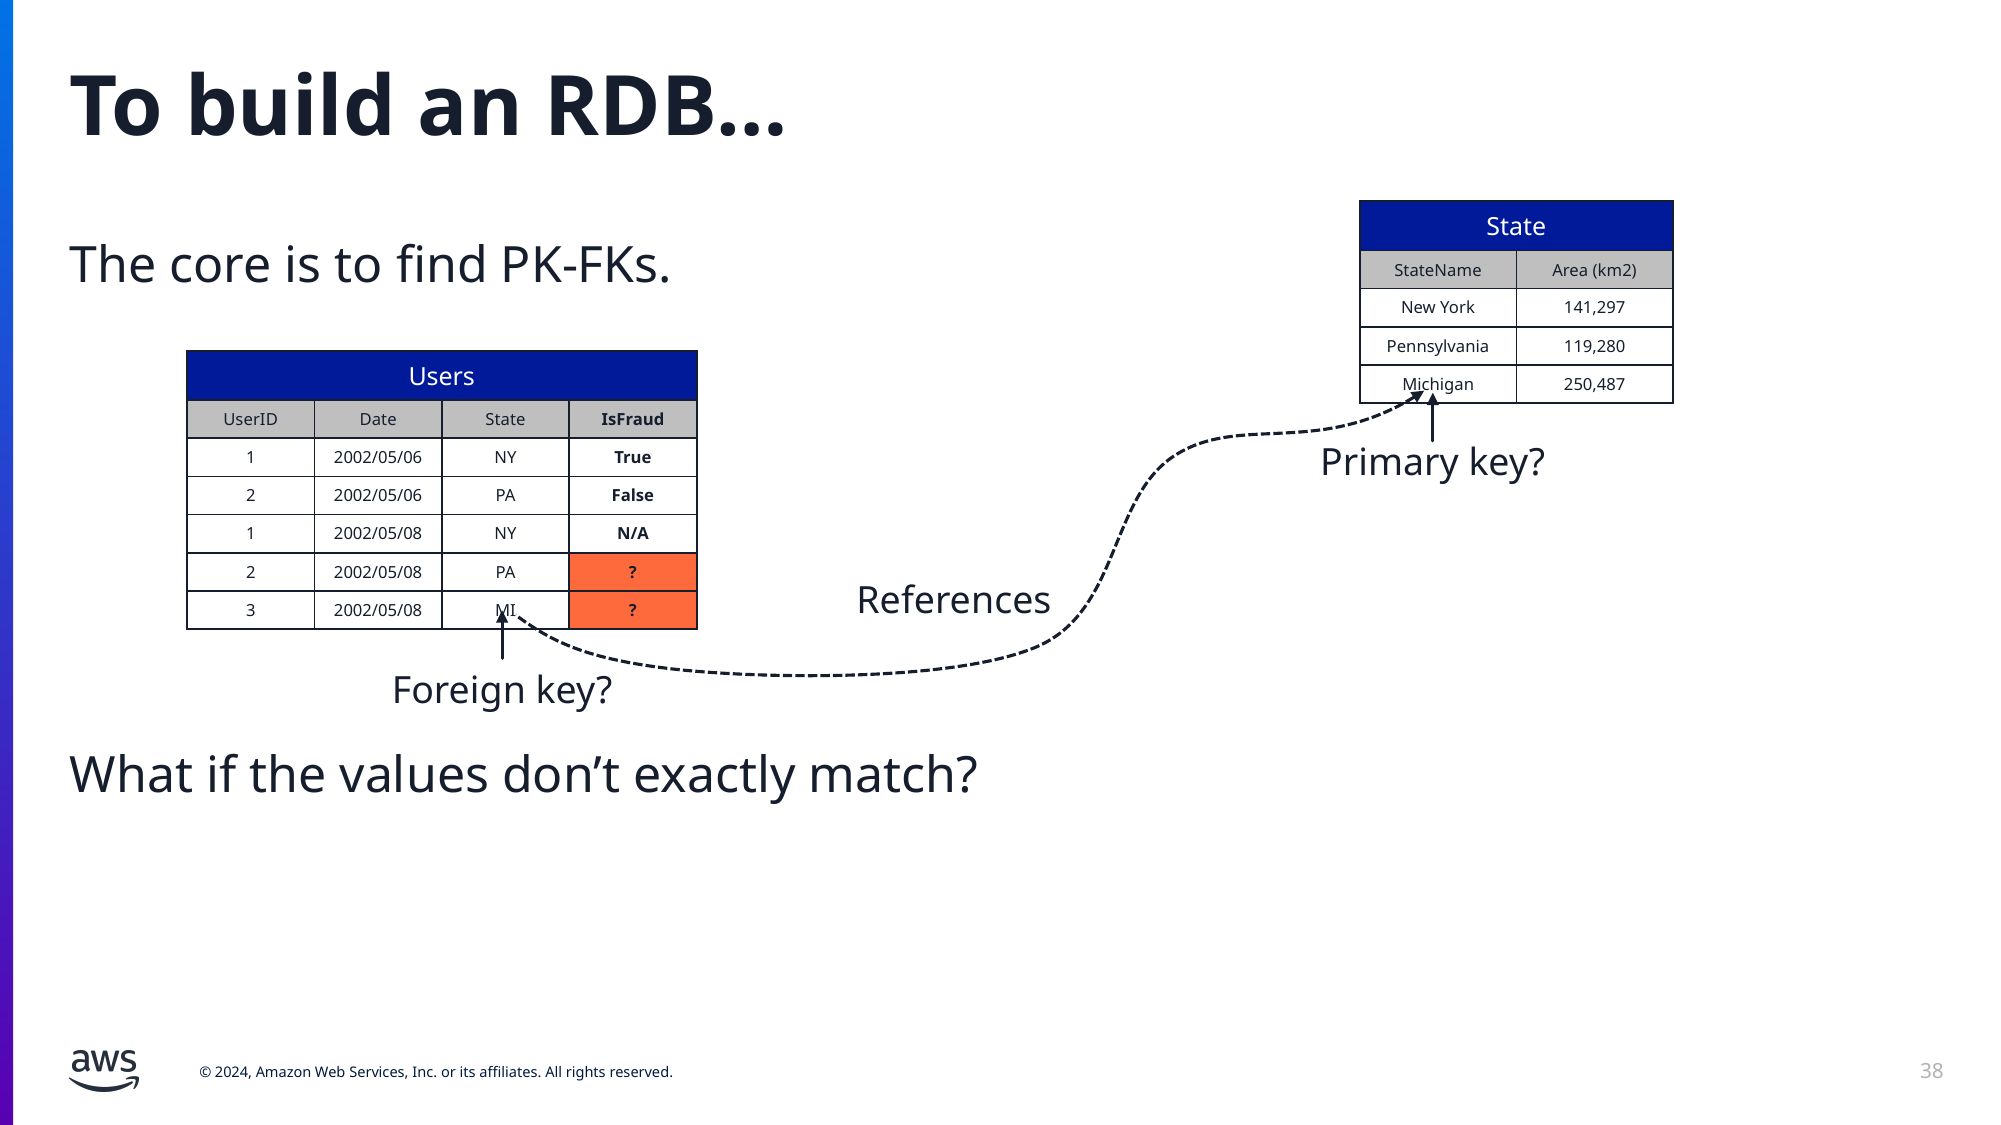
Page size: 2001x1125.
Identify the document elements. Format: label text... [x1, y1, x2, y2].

table_cell New York [1361, 289, 1516, 326]
table_cell ? [570, 592, 604, 601]
title To build an RDB… [69, 56, 1944, 163]
text_box References [856, 568, 1052, 629]
table_cell 2002/05/08 [315, 515, 441, 552]
picture [69, 1050, 139, 1092]
slide_number 38 [1493, 1041, 1944, 1102]
table_cell 250,487 [1517, 366, 1672, 402]
table_cell Area (km2) [1517, 251, 1672, 288]
list The core is to find PK-FKs. What if the values don’t exactly match? [69, 224, 1839, 816]
table_cell Pennsylvania [1361, 328, 1516, 364]
table_cell PA [443, 477, 568, 514]
table_cell Michigan [1361, 366, 1516, 402]
table_cell StateName [1361, 251, 1516, 288]
table_cell State [443, 401, 568, 437]
table_cell 1 [188, 439, 314, 476]
table_cell 2 [188, 554, 314, 590]
table_cell PA [443, 554, 568, 590]
table_cell MI [443, 592, 568, 628]
table_cell 2002/05/08 [315, 592, 441, 628]
table_cell ? [570, 554, 696, 590]
table_cell NY [443, 439, 568, 476]
table_cell 2 [188, 477, 314, 514]
table_cell NY [443, 515, 568, 552]
table_cell True [570, 439, 696, 476]
text_box [514, 390, 1425, 678]
table_cell 1 [188, 515, 314, 552]
text_box Primary key? [1320, 430, 1546, 491]
text_box Foreign key? [391, 658, 613, 719]
table_cell 119,280 [1517, 328, 1672, 364]
table_cell 2002/05/06 [315, 439, 441, 476]
table_cell IsFraud [570, 401, 696, 437]
table_cell 2002/05/06 [315, 477, 441, 514]
table_cell 3 [188, 592, 314, 628]
table_cell 141,297 [1517, 289, 1672, 326]
table_cell N/A [570, 515, 696, 552]
table_header State [1361, 202, 1672, 250]
table_cell False [570, 477, 696, 514]
table_cell UserID [188, 401, 314, 437]
table_cell Date [315, 401, 441, 437]
table_cell 2002/05/08 [315, 554, 441, 590]
table_header Users [188, 352, 696, 399]
